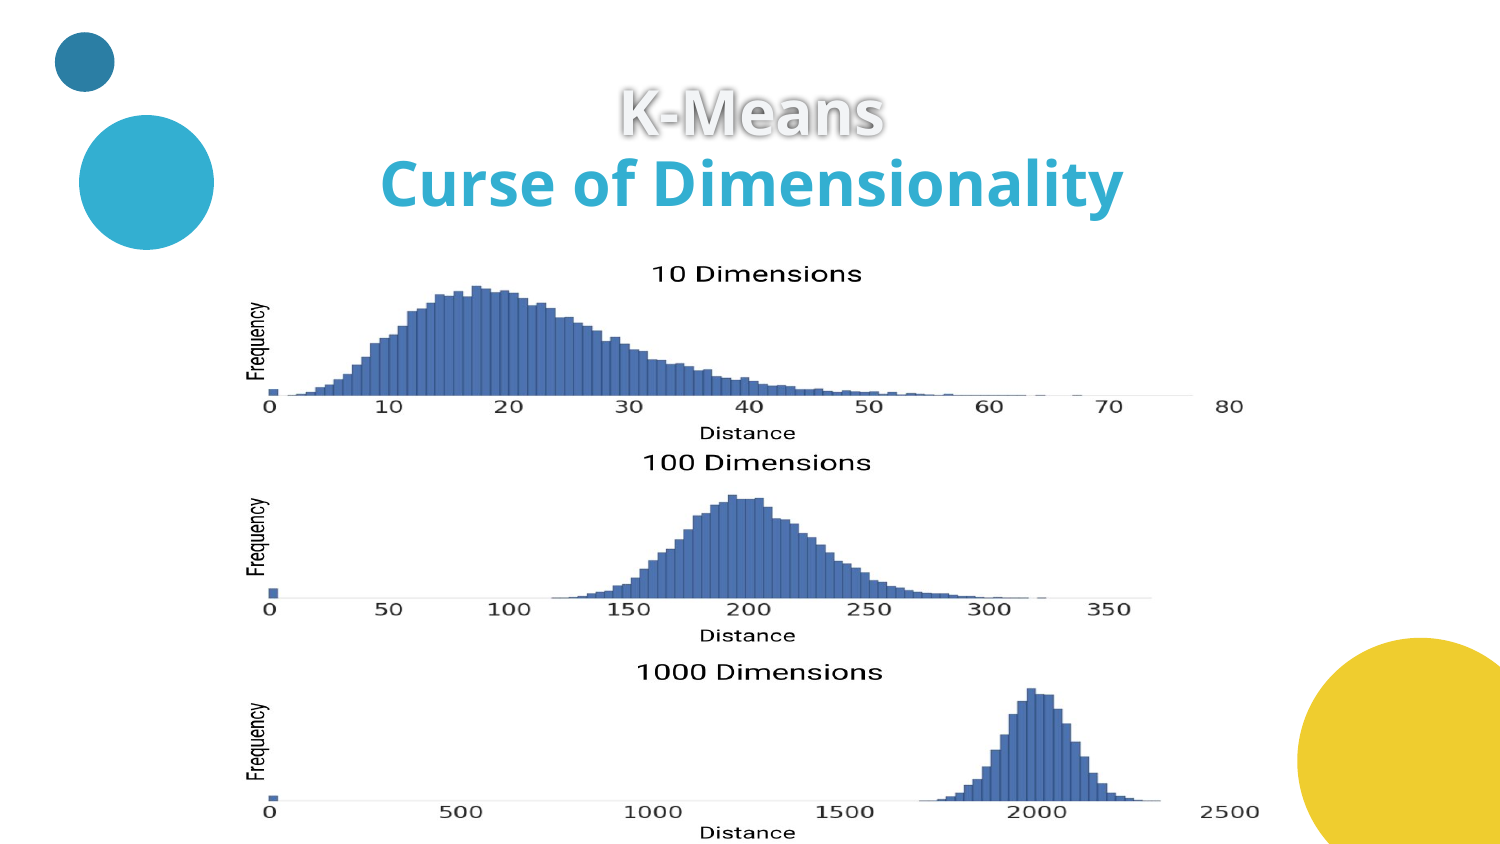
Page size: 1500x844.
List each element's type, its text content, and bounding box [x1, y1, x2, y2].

title Curse of Dimensionality [116, 128, 1388, 223]
picture [227, 246, 1273, 844]
title K-Means [568, 57, 937, 128]
text_box [1276, 563, 1330, 709]
